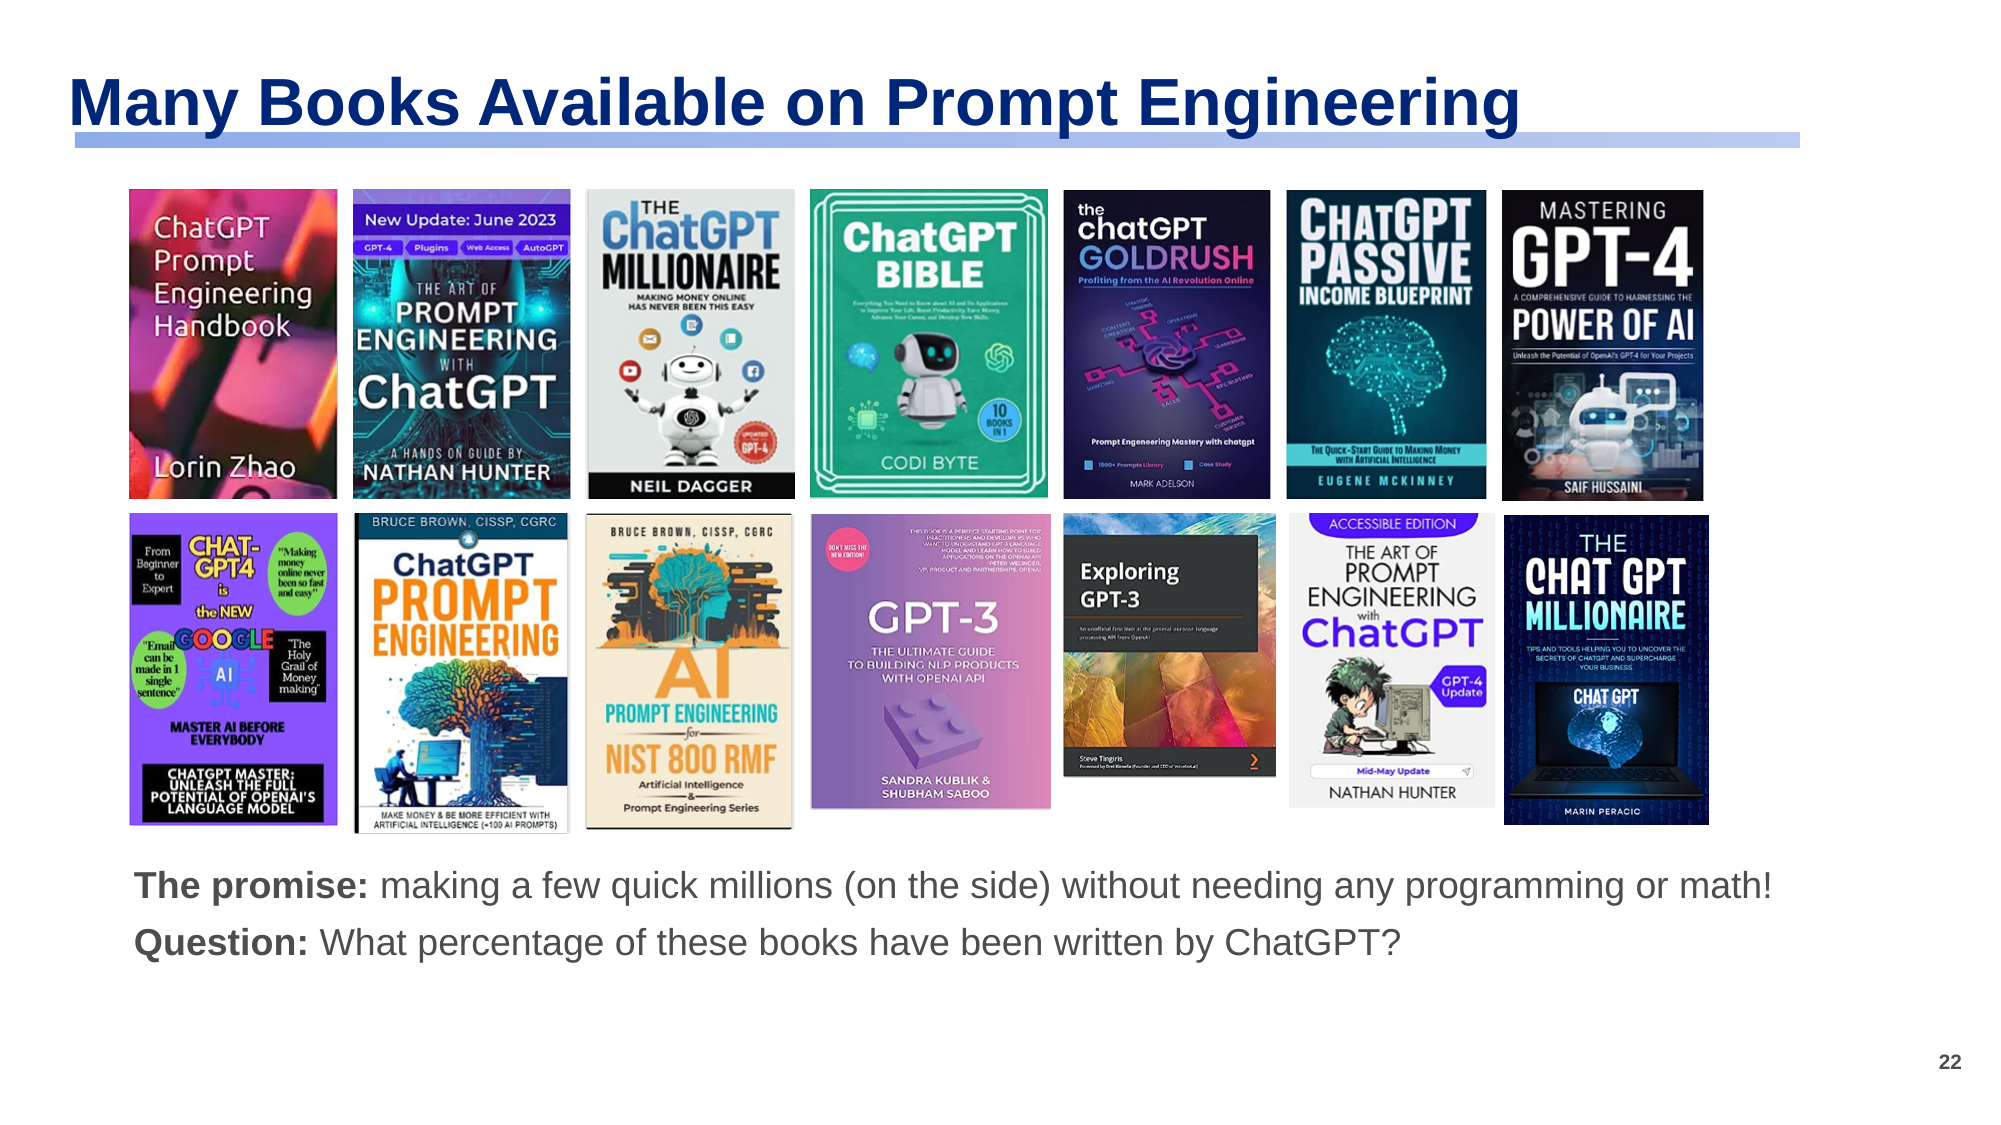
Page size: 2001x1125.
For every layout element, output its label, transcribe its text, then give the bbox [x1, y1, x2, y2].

picture [353, 513, 571, 834]
picture [810, 514, 1051, 810]
picture [353, 189, 571, 499]
picture [1504, 515, 1709, 825]
picture [1063, 190, 1271, 499]
picture [585, 513, 795, 830]
picture [476, 513, 515, 528]
picture [1502, 190, 1704, 501]
picture [129, 189, 338, 499]
picture [519, 513, 557, 528]
picture [1286, 190, 1487, 499]
picture [1288, 513, 1497, 809]
picture [129, 513, 338, 826]
list The promise: making a few quick millions (on the side) without needing any programming or math! Question: What percentage of these books have been written by ChatGPT? [133, 860, 1867, 991]
picture [585, 189, 795, 499]
picture [1063, 513, 1276, 778]
picture [810, 189, 1048, 499]
title Many Books Available on Prompt Engineering [68, 67, 1644, 118]
